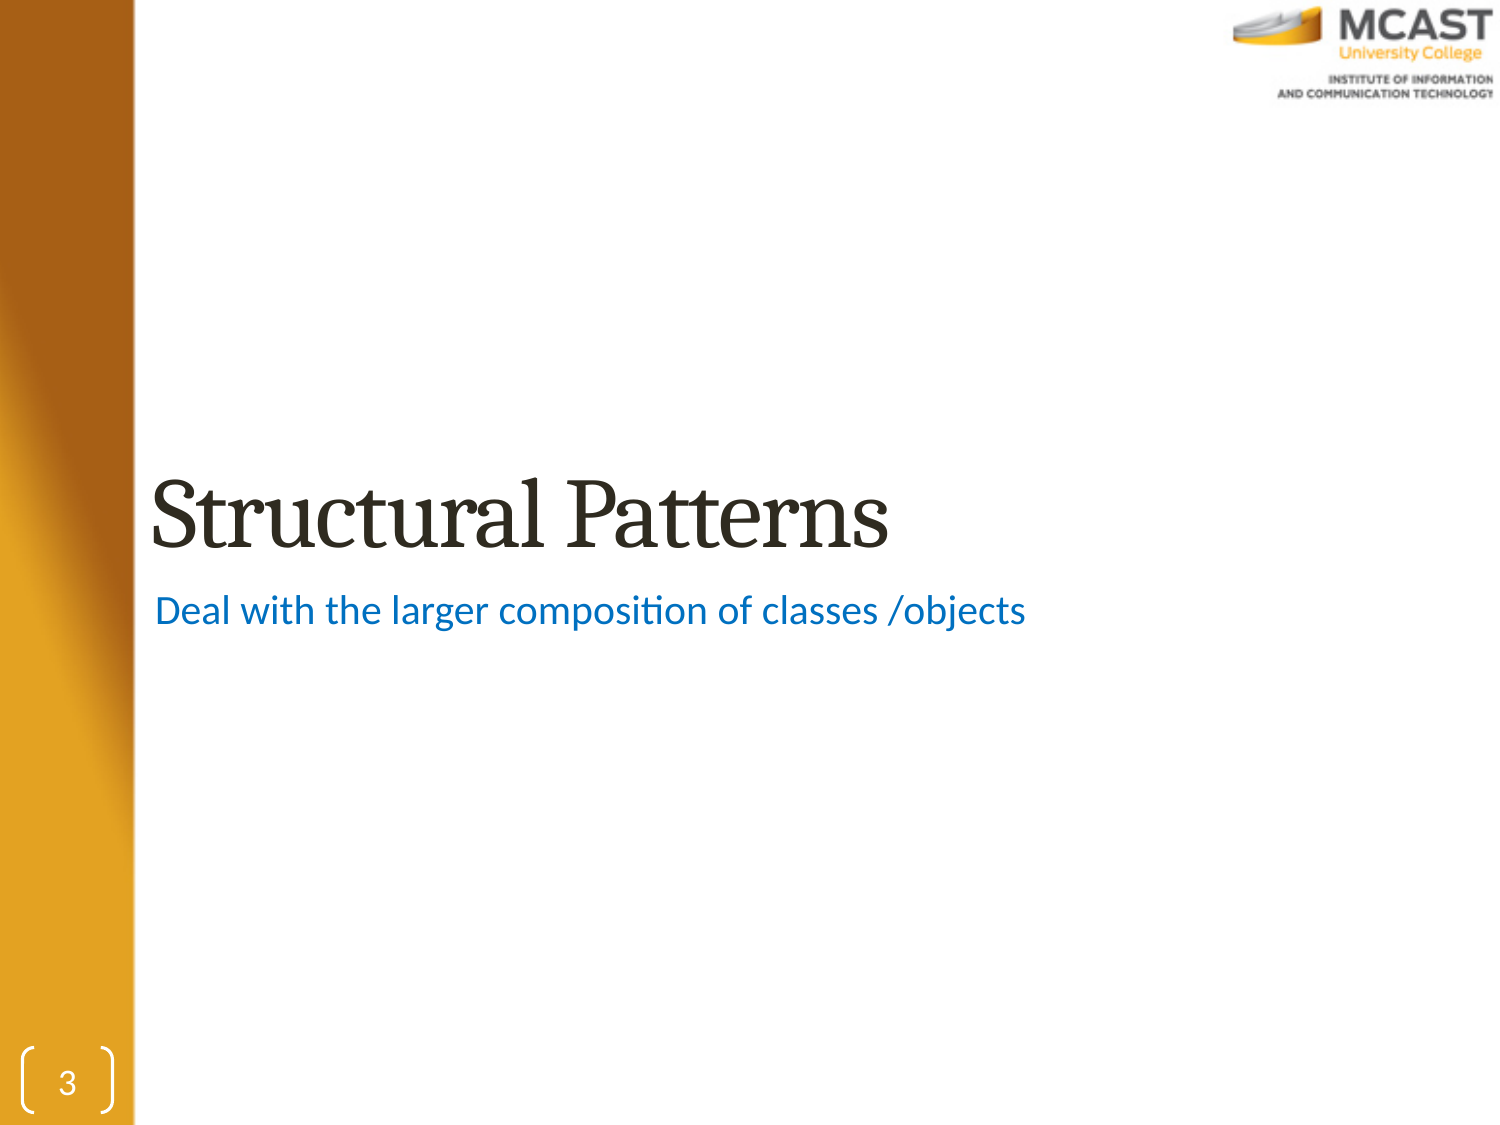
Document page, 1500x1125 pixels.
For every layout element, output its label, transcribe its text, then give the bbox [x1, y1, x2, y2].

subtitle Deal with the larger composition of classes /objects [140, 575, 1200, 750]
picture [0, 0, 1500, 1125]
slide_number 3 [20, 1045, 115, 1115]
title Structural Patterns [137, 149, 1375, 575]
